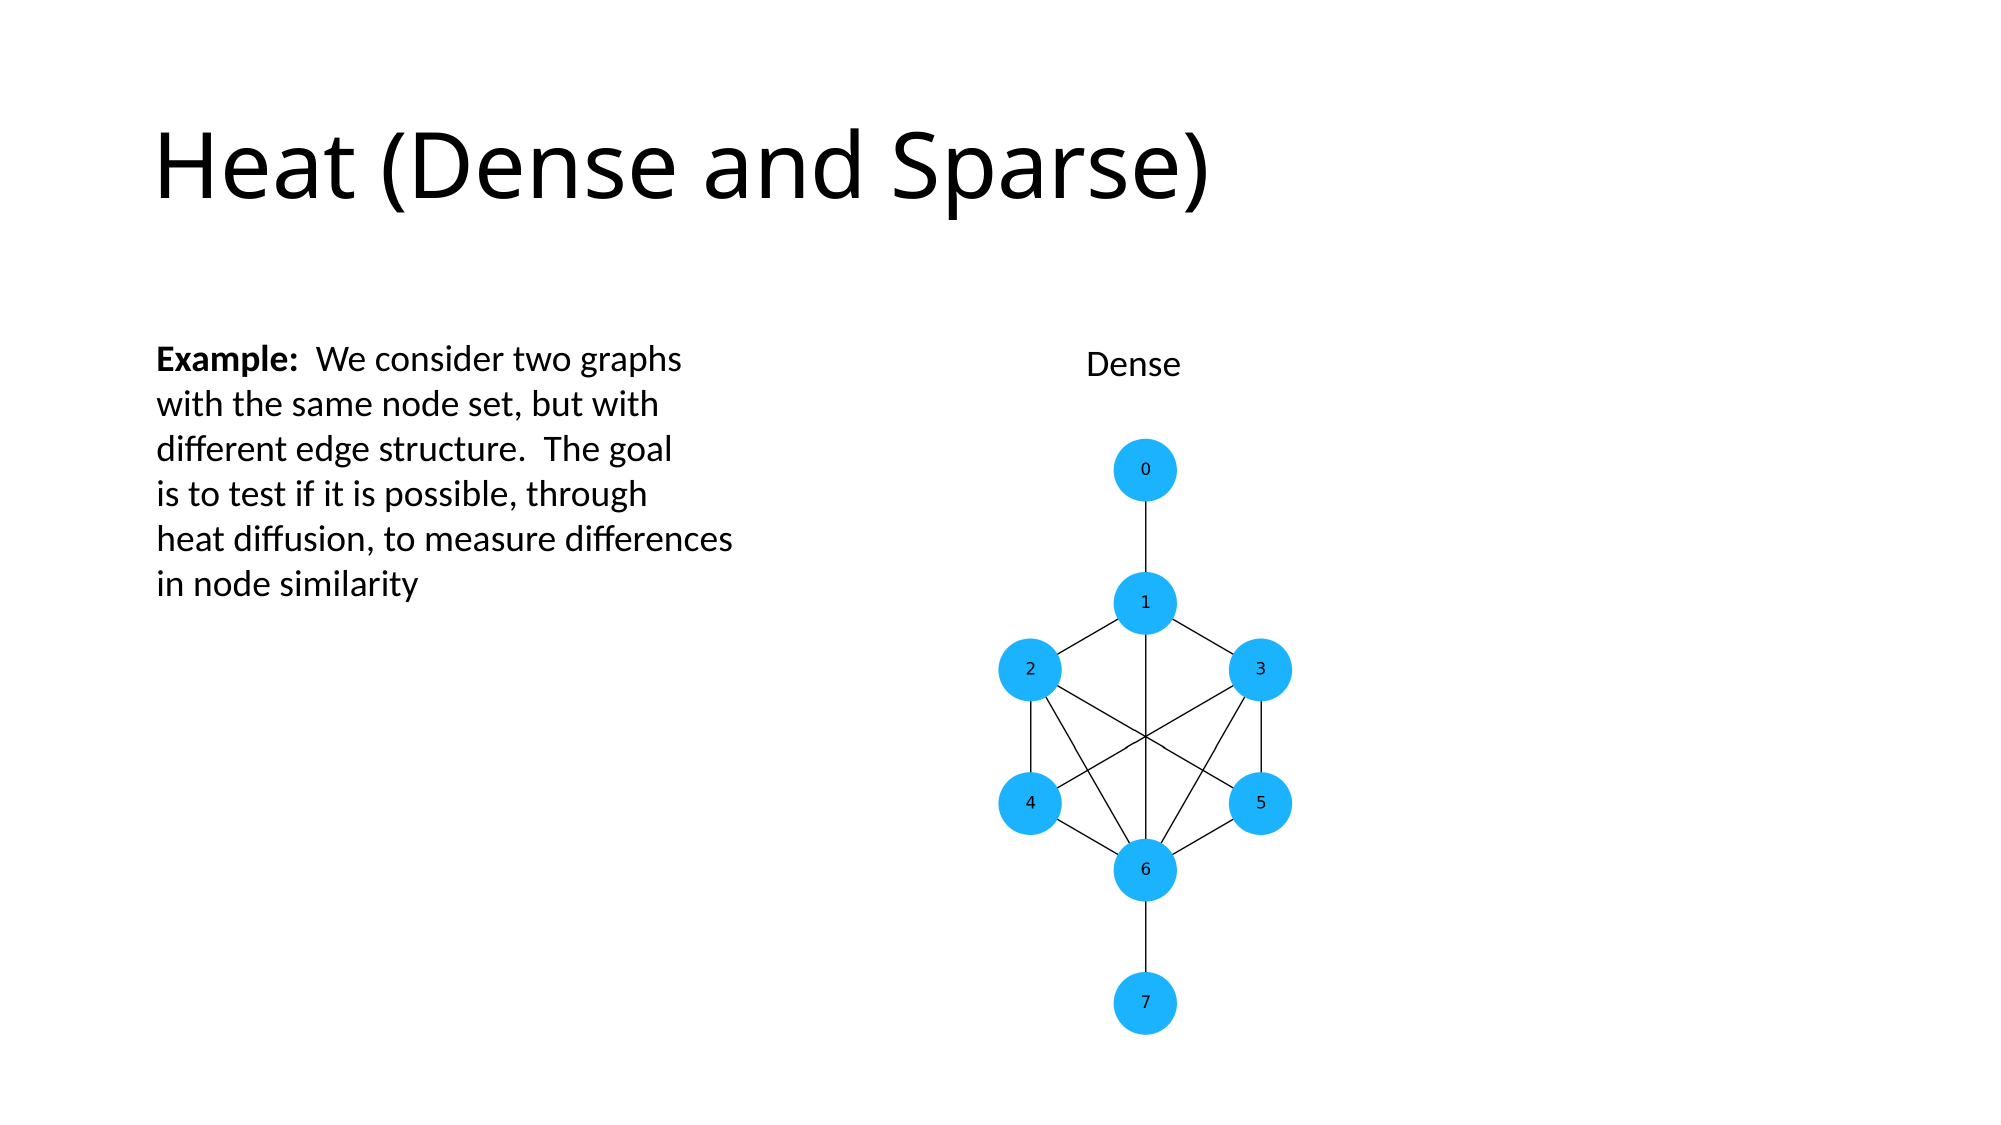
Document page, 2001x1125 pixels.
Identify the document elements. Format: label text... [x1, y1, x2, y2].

title Heat (Dense and Sparse) [137, 59, 1863, 278]
text_box Example: We consider two graphs with the same node set, but with different edge structure. The goal is to test if it is possible, through heat diffusion, to measure differences in node similarity [141, 326, 749, 611]
picture [908, 397, 1360, 1098]
text_box Dense [1071, 331, 1197, 392]
